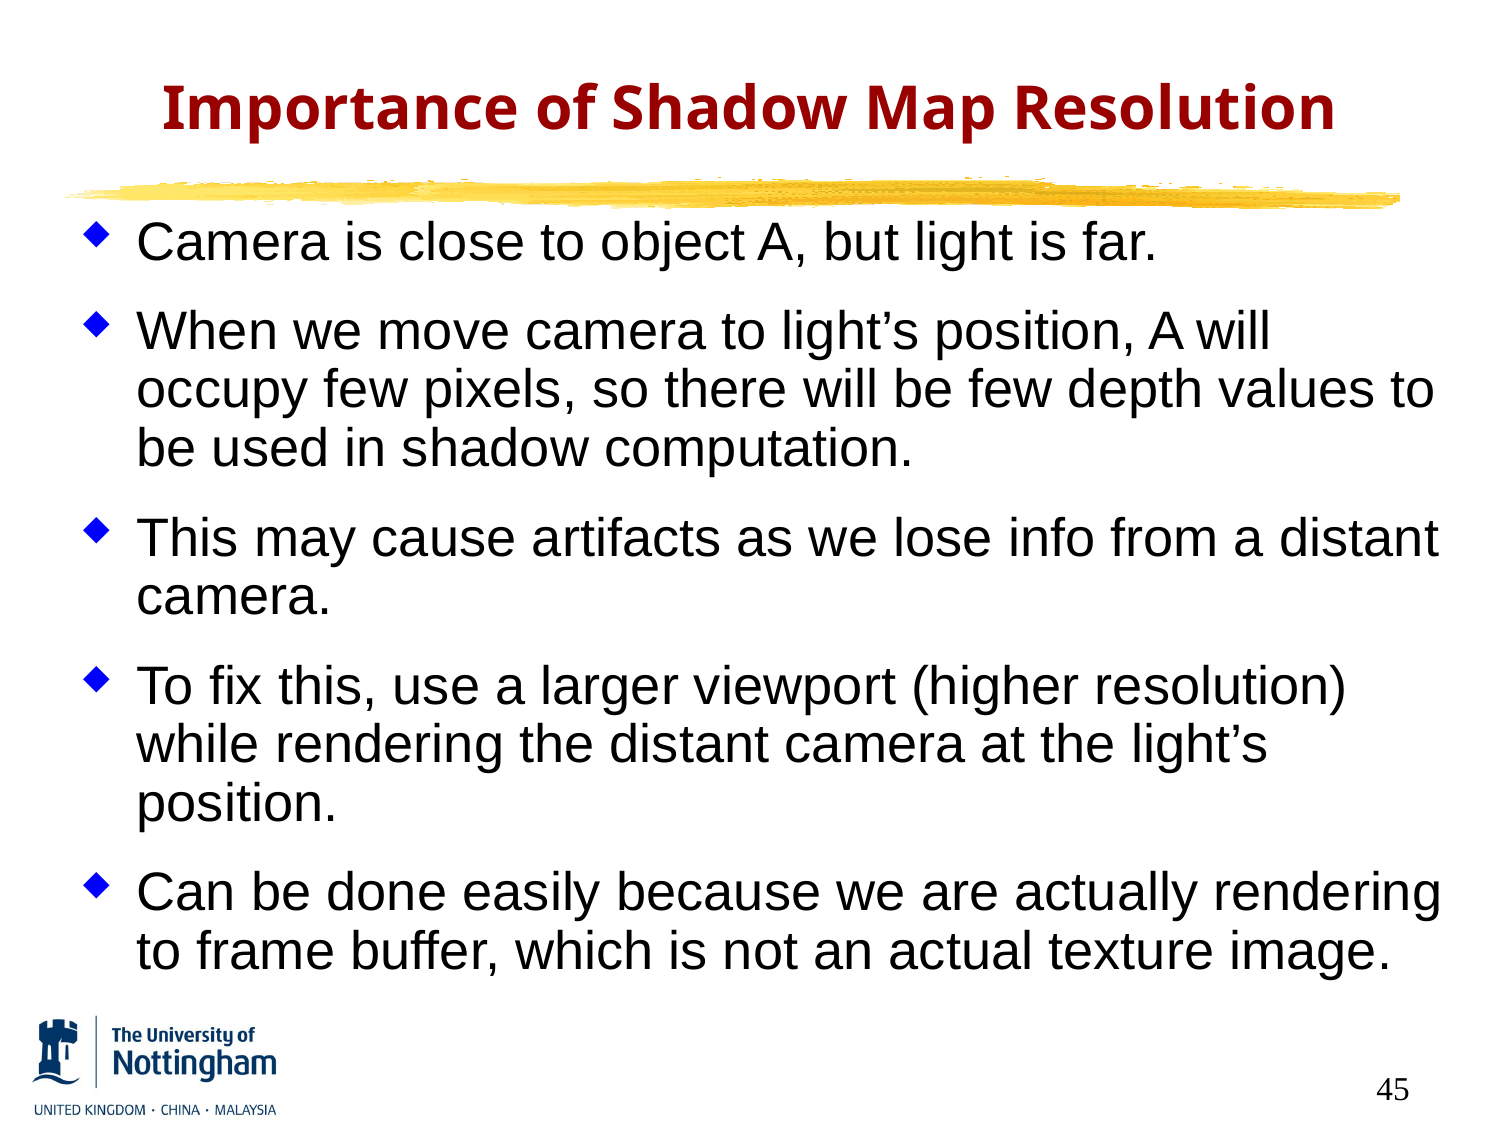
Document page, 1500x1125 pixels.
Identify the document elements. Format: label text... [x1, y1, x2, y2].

title Importance of Shadow Map Resolution [112, 37, 1388, 173]
list Camera is close to object A, but light is far. When we move camera to light’s position, A will occupy few pixels, so there will be few depth values to be used in shadow computation. This may cause artifacts as we lose info from a distant camera. To fix this, use a larger viewport (higher resolution) while rendering the distant camera at the light’s position. Can be done easily because we are actually rendering to frame buffer, which is not an actual texture image. [65, 205, 1468, 1001]
slide_number 44 [1074, 1056, 1426, 1117]
picture [23, 1011, 293, 1125]
picture [64, 172, 1400, 216]
